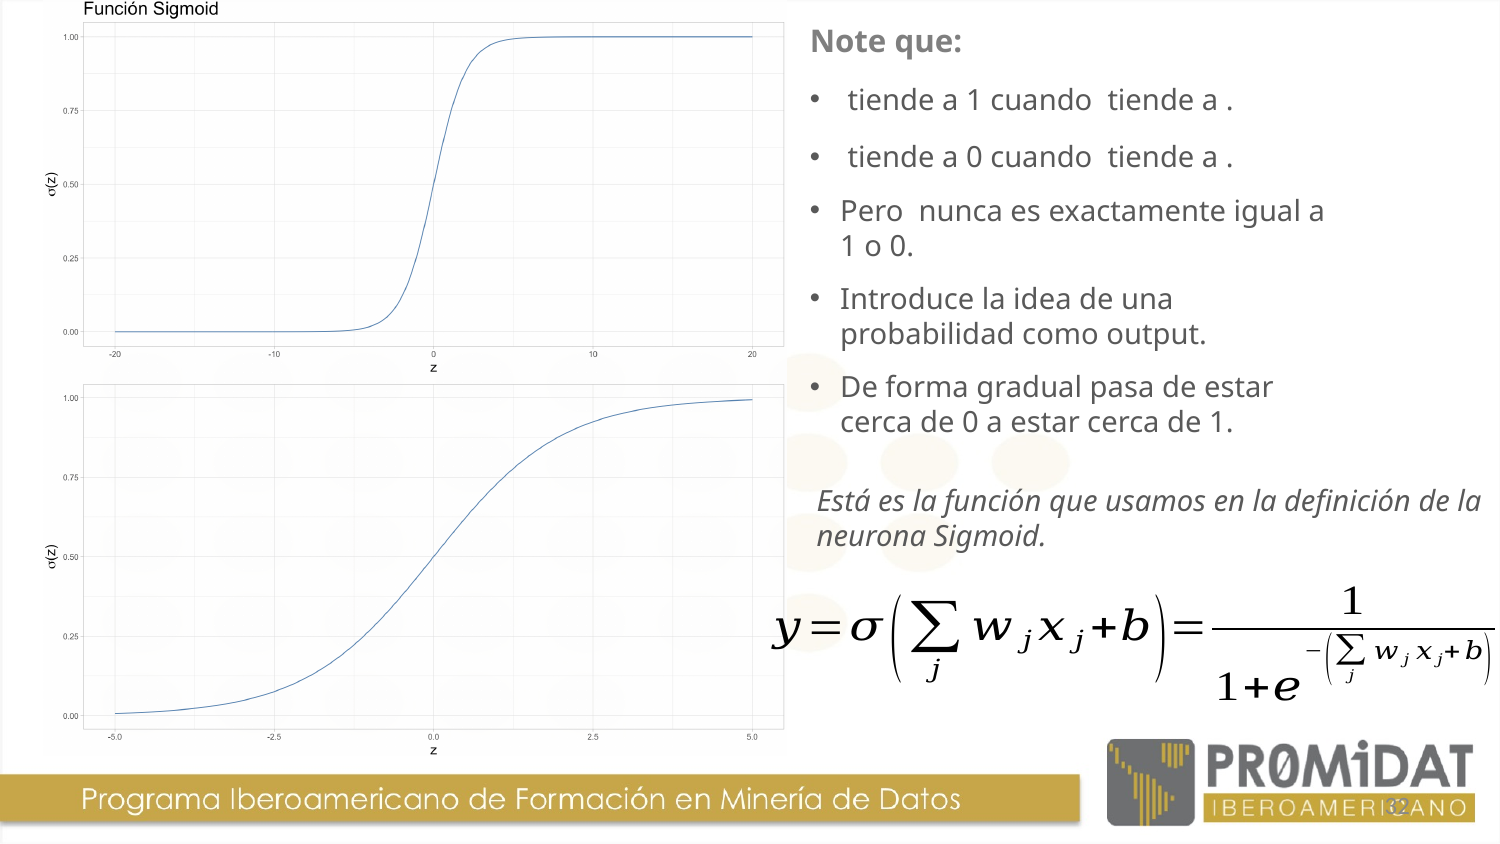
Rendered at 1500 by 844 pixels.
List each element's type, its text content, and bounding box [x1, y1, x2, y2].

slide_number 32 [1074, 782, 1425, 828]
text_box [1025, 80, 1500, 124]
picture [0, 0, 1500, 844]
text_box Está es la función que usamos en la definición de la neurona Sigmoid. [801, 475, 1500, 561]
